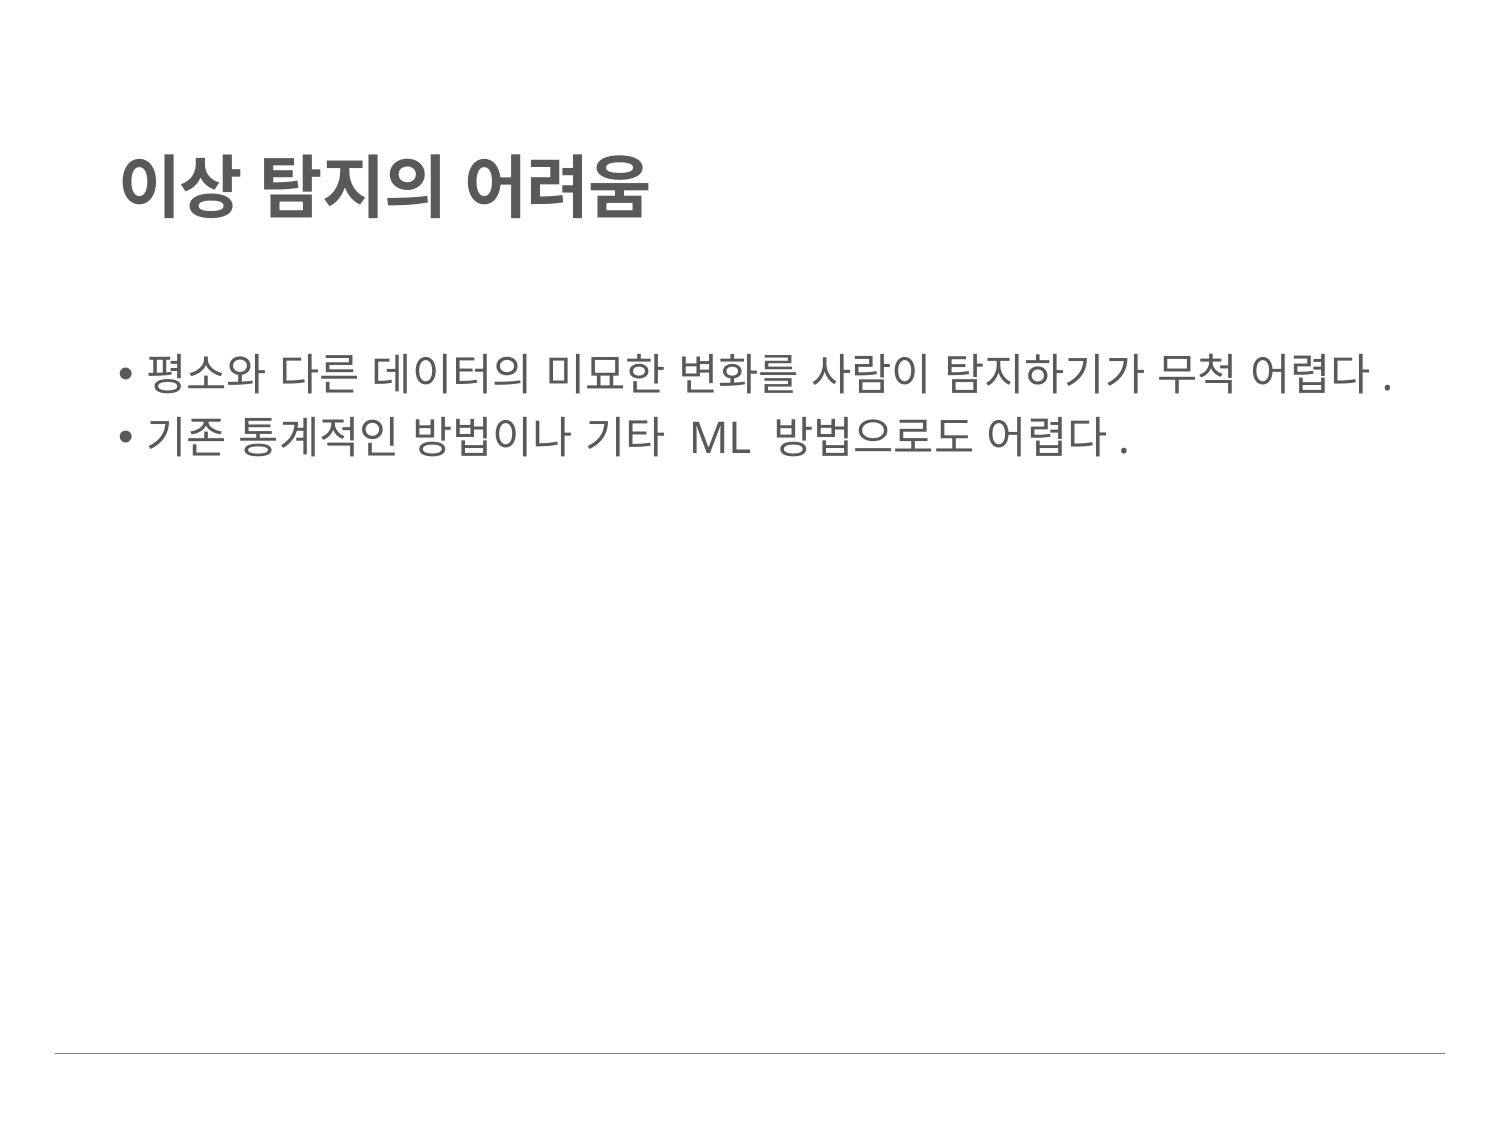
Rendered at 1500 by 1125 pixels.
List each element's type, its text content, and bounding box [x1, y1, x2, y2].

title 이상 탐지의 어려움 [103, 137, 1397, 244]
list 평소와 다른 데이터의 미묘한 변화를 사람이 탐지하기가 무척 어렵다. 기존 통계적인 방법이나 기타 ML 방법으로도 어렵다. [103, 345, 1397, 1059]
